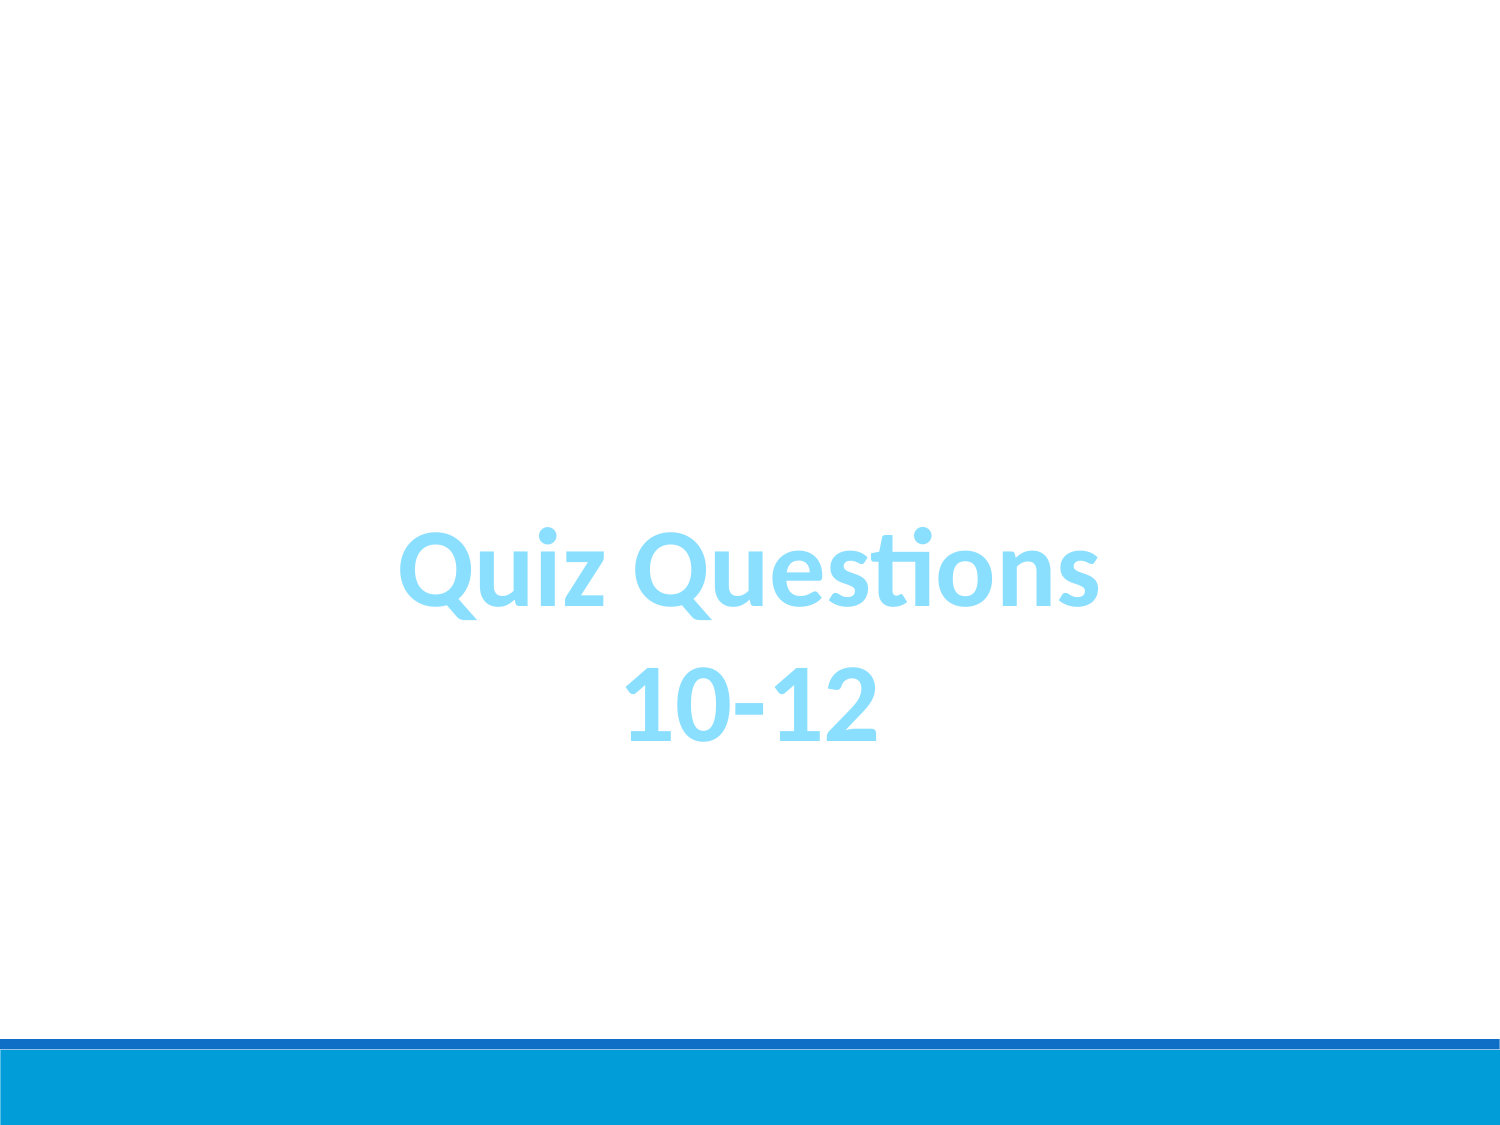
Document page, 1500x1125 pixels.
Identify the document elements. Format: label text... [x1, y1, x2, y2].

text_box Quiz Questions 10-12 [382, 486, 1118, 772]
